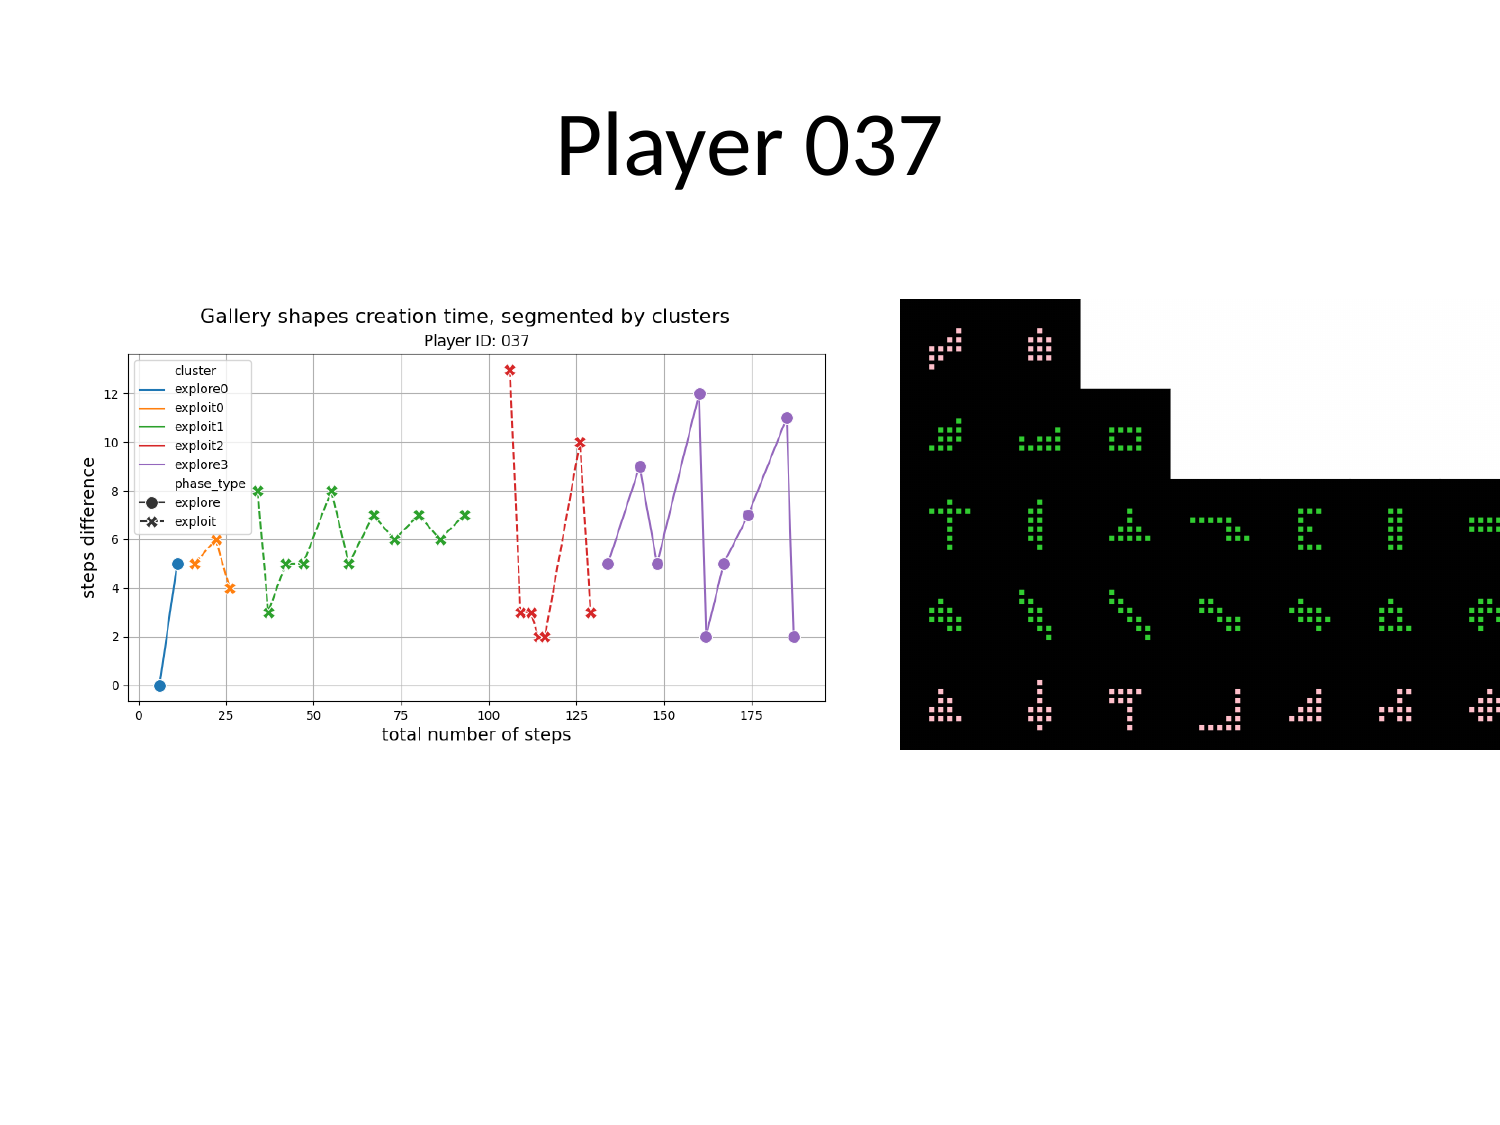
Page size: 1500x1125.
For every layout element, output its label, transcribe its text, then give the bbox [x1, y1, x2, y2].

title Player 037 [75, 45, 1425, 233]
picture [14, 299, 1500, 751]
